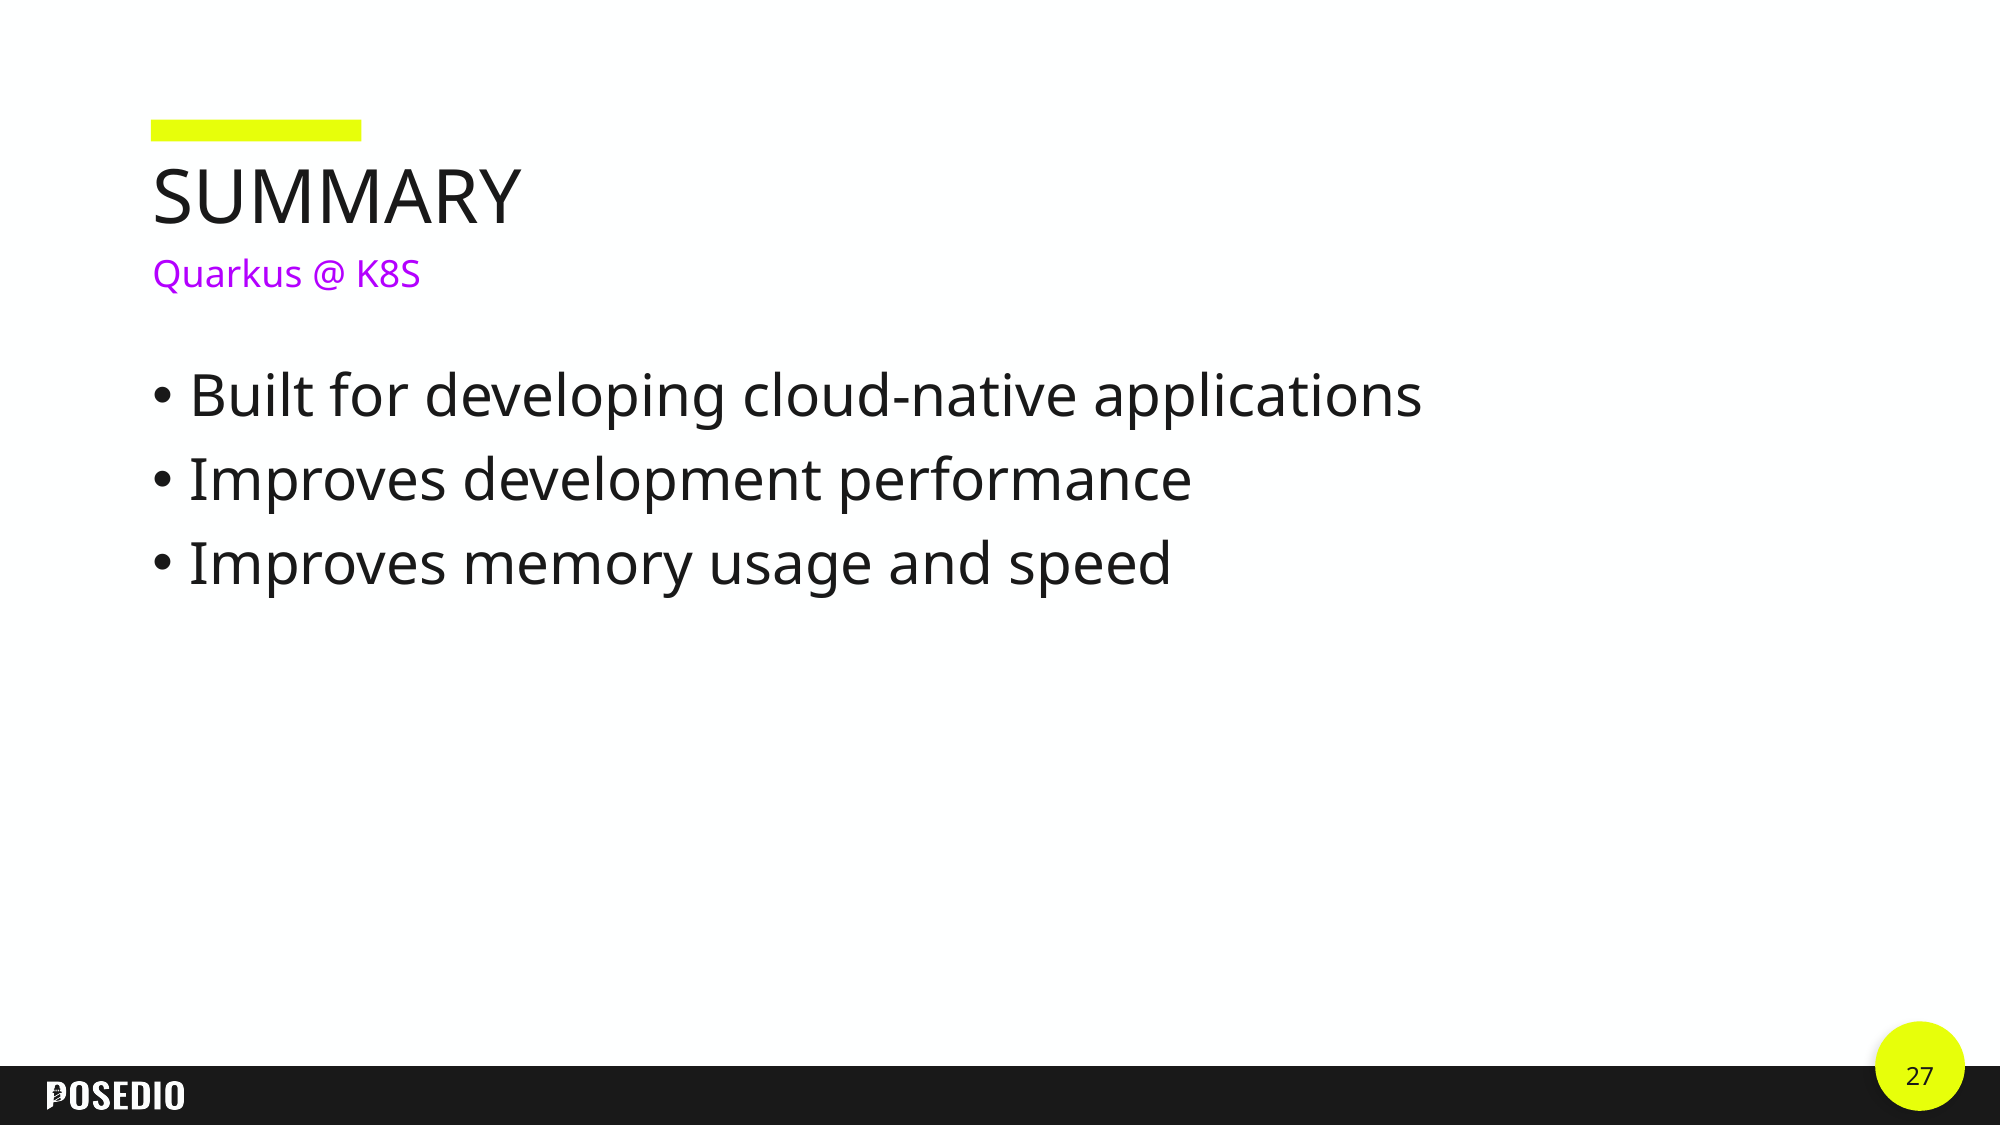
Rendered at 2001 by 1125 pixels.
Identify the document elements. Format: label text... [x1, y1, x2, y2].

picture [47, 1081, 184, 1110]
list Built for developing cloud-native applications Improves development performance Improves memory usage and speed [137, 358, 1863, 1014]
title Summary [137, 141, 1863, 247]
list Quarkus @ K8S [137, 247, 1863, 322]
